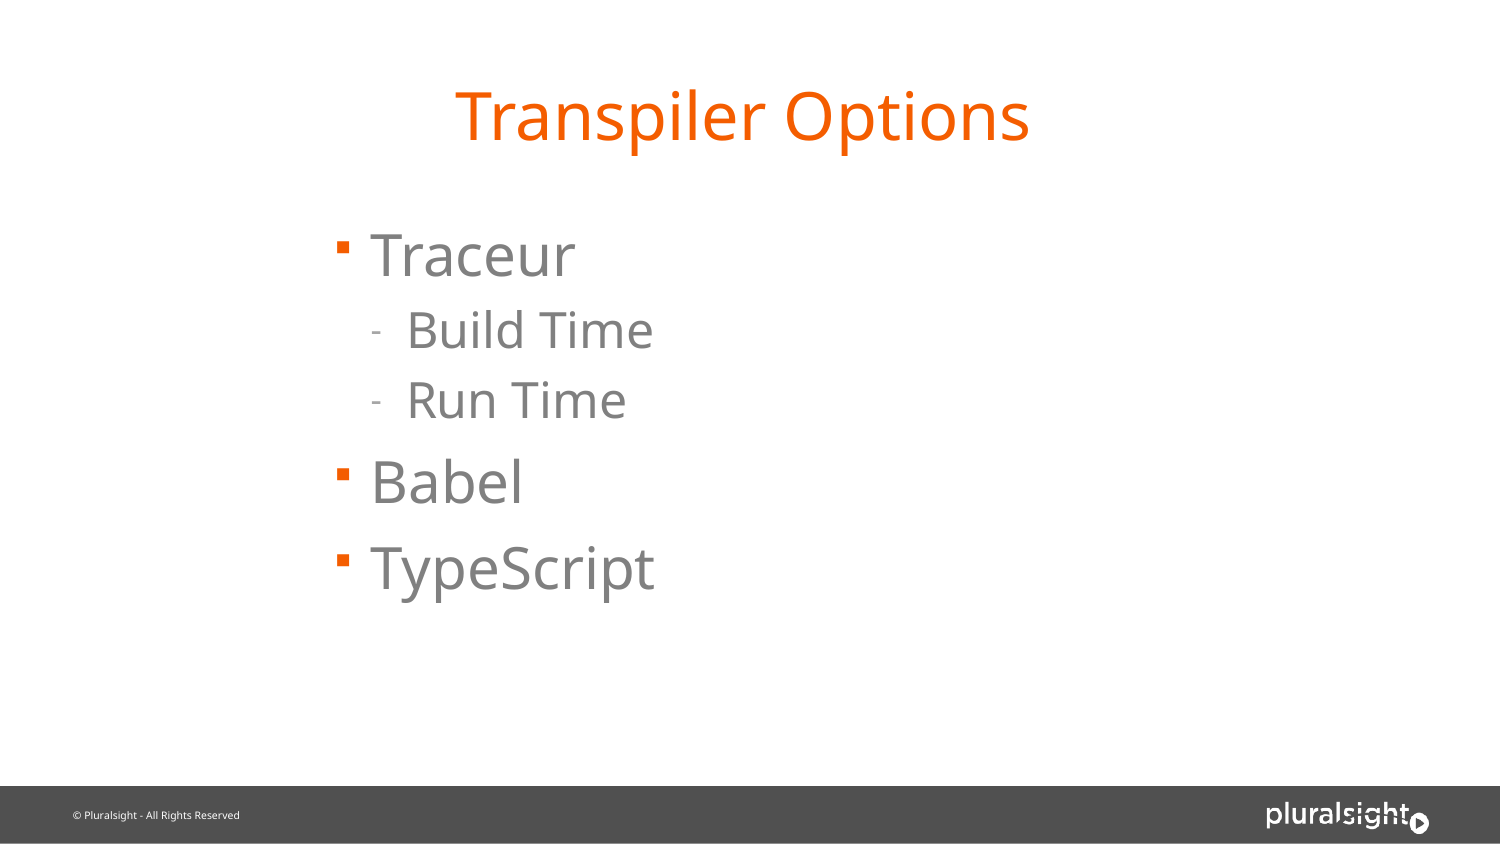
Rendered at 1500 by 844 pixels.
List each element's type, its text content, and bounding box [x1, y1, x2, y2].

title Transpiler Options [76, 23, 1427, 217]
list Traceur Build Time Run Time Babel TypeScript [334, 217, 1161, 739]
